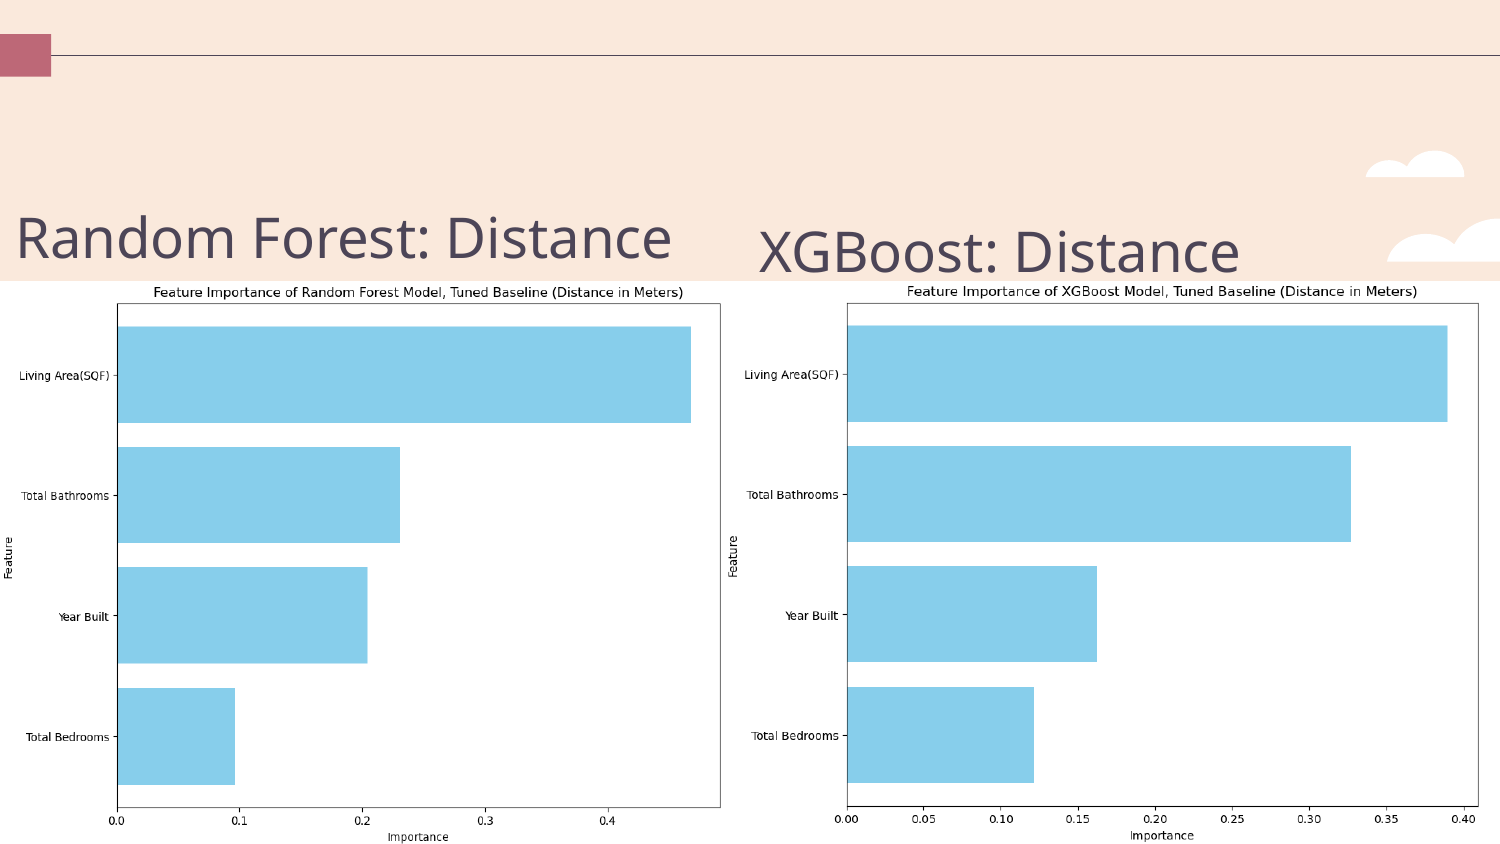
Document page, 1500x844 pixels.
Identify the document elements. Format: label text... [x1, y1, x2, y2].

text_box XGBoost: Distance [744, 201, 1419, 279]
title Random Forest: Distance [0, 187, 745, 279]
picture [0, 281, 1500, 844]
